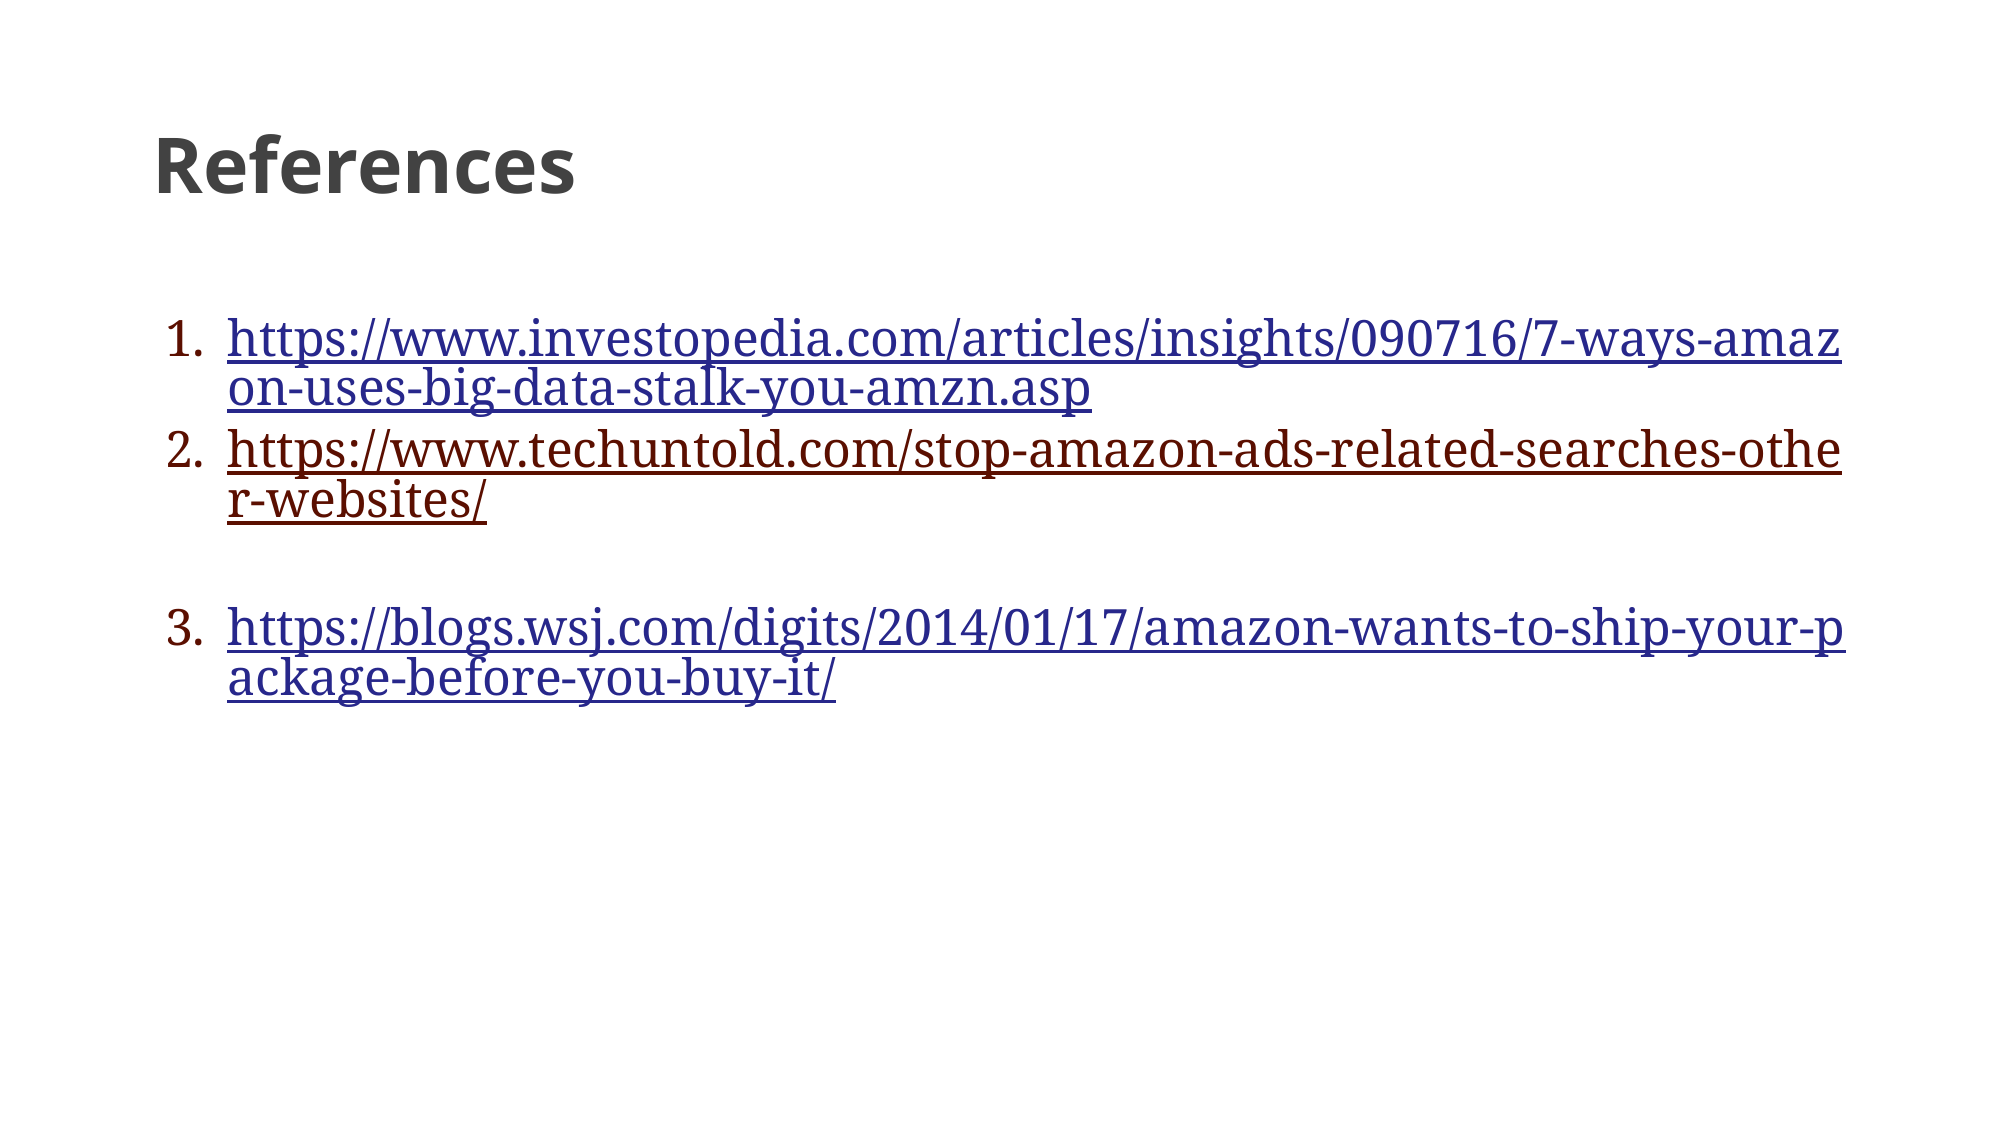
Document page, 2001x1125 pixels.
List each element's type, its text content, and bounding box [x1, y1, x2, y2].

title References [137, 59, 1863, 278]
list https://www.investopedia.com/articles/insights/090716/7-ways-amazon-uses-big-data-stalk-you-amzn.asp https://www.techuntold.com/stop-amazon-ads-related-searches-other-websites/ https://blogs.wsj.com/digits/2014/01/17/amazon-wants-to-ship-your-package-before-you-buy-it/ [137, 299, 1863, 1014]
